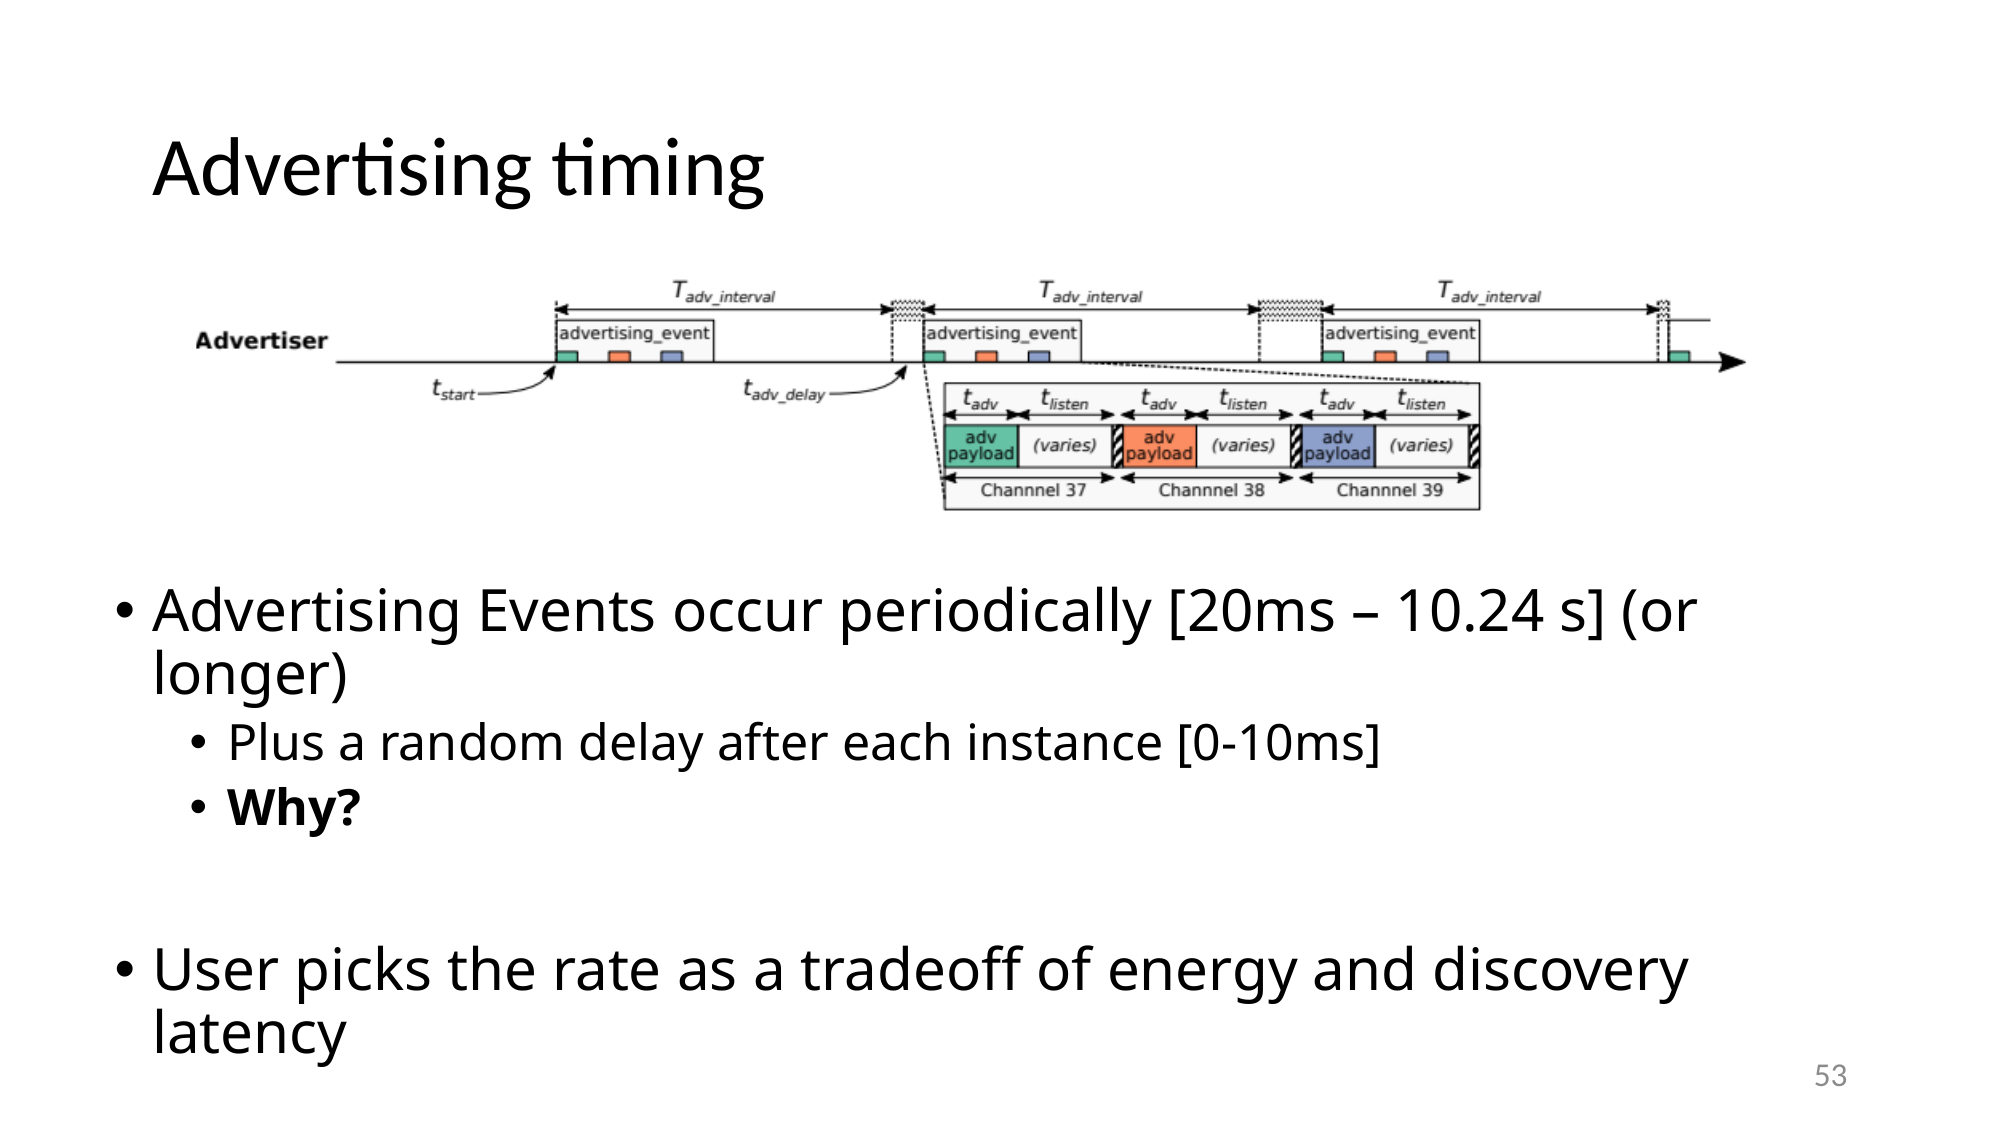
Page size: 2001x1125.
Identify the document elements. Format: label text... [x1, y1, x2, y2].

list Advertising Events occur periodically [20ms – 10.24 s] (or longer) Plus a random delay after each instance [0-10ms] Why? User picks the rate as a tradeoff of energy and discovery latency [99, 573, 1900, 1077]
title Advertising timing [137, 59, 1863, 278]
slide_number 53 [1412, 1042, 1863, 1103]
picture [187, 272, 1762, 522]
